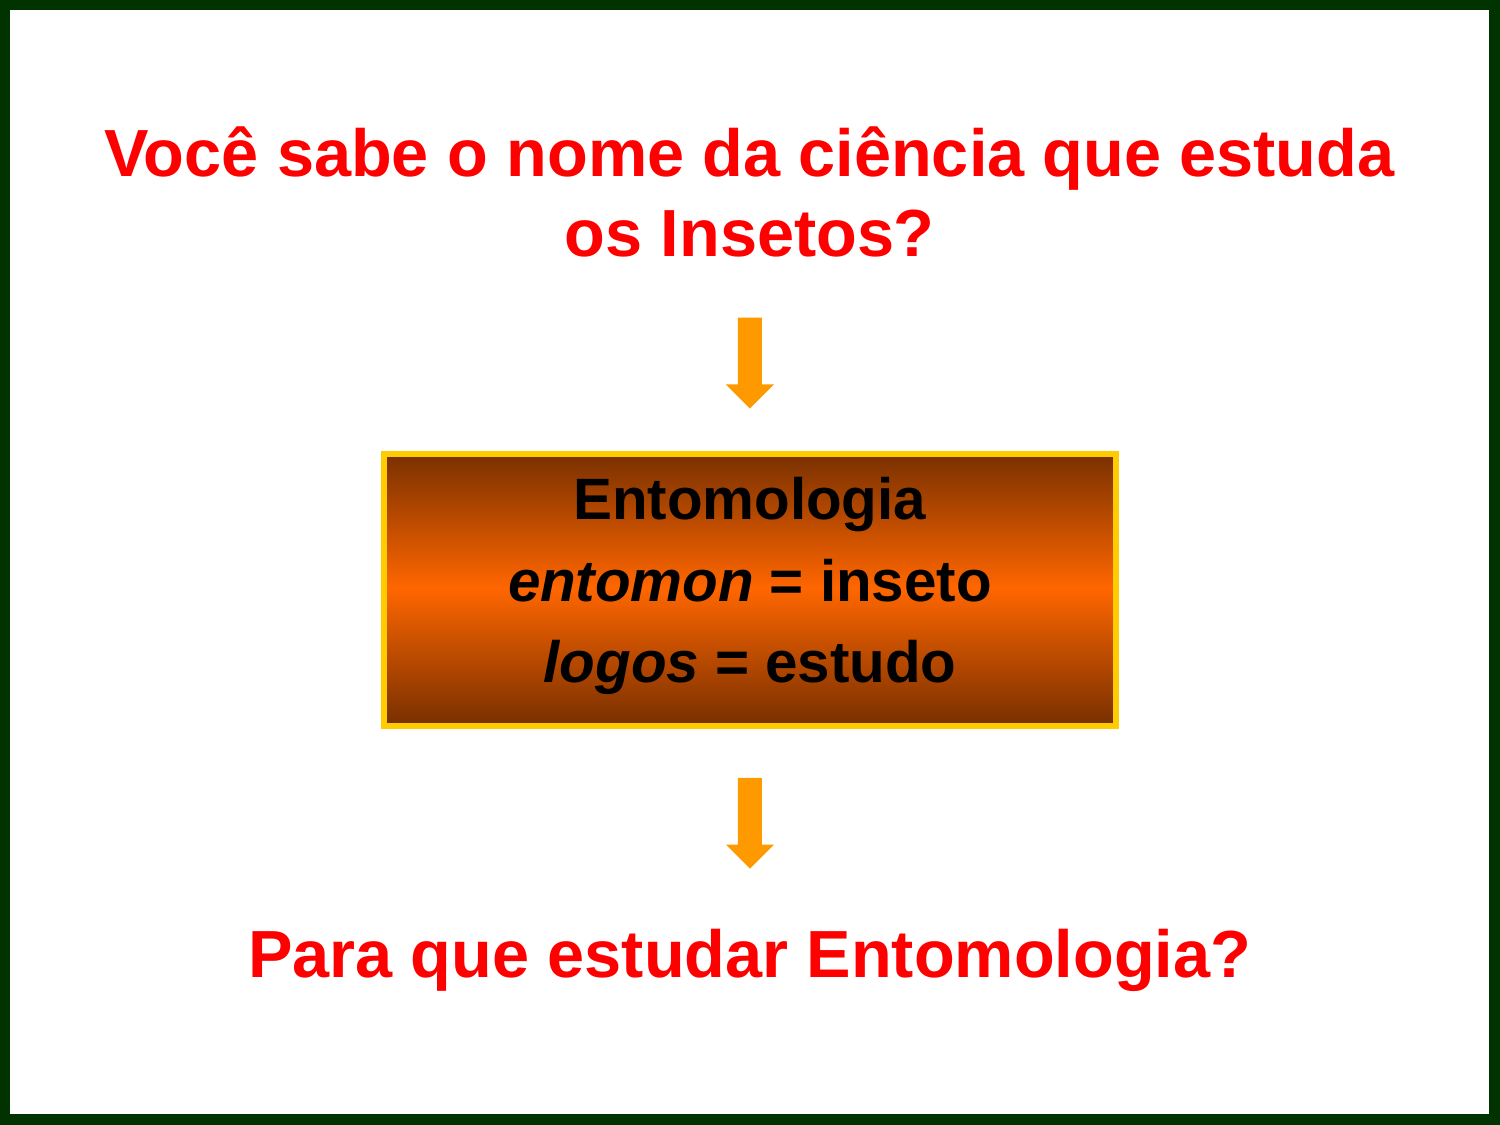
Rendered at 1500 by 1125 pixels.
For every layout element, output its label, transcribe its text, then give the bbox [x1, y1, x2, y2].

text_box [723, 776, 777, 871]
text_box [0, 0, 1500, 1125]
text_box [723, 316, 777, 411]
text_box Para que estudar Entomologia? [74, 857, 1425, 1045]
